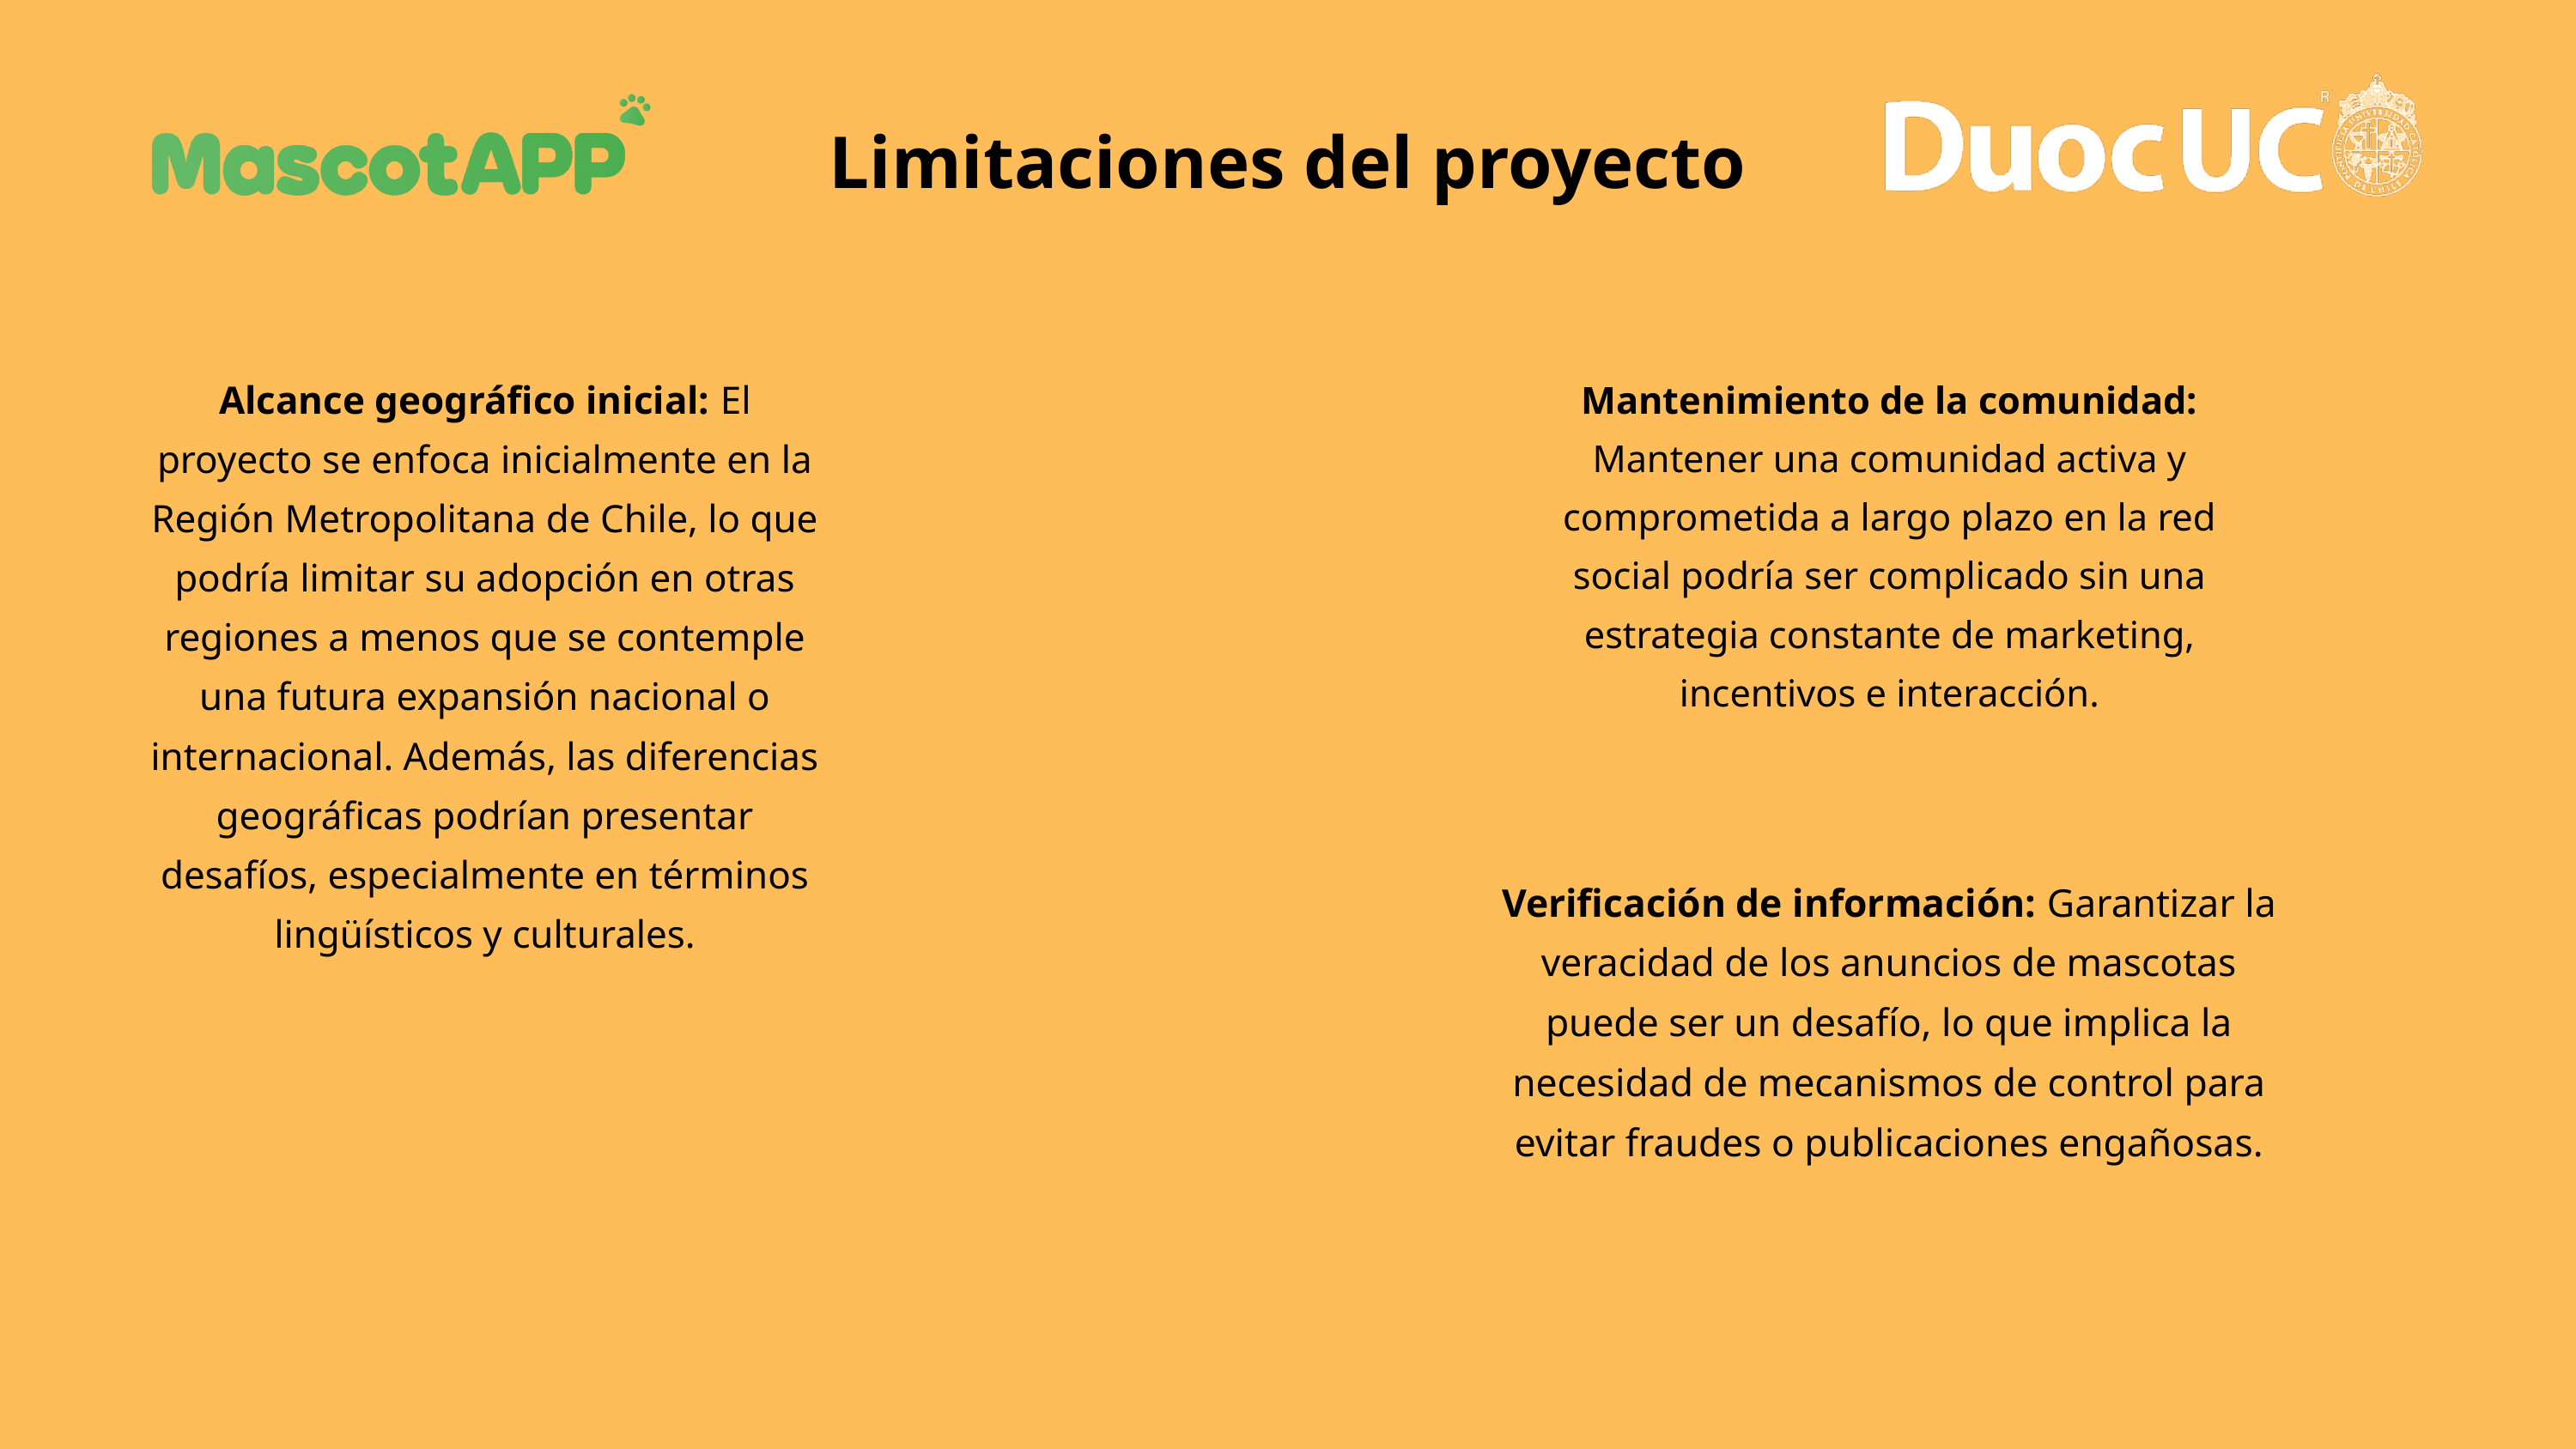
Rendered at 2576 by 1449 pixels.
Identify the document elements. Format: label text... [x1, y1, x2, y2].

text_box Verificación de información: Garantizar la veracidad de los anuncios de mascotas puede ser un desafío, lo que implica la necesidad de mecanismos de control para evitar fraudes o publicaciones engañosas. [1488, 864, 2290, 1165]
text_box Limitaciones del proyecto [710, 125, 1866, 281]
text_box [1871, 70, 2432, 219]
text_box [144, 86, 655, 203]
text_box Alcance geográfico inicial: El proyecto se enfoca inicialmente en la Región Metropolitana de Chile, lo que podría limitar su adopción en otras regiones a menos que se contemple una futura expansión nacional o internacional. Además, las diferencias geográficas podrían presentar desafíos, especialmente en términos lingüísticos y culturales. [144, 361, 825, 1016]
text_box Mantenimiento de la comunidad: Mantener una comunidad activa y comprometida a largo plazo en la red social podría ser complicado sin una estrategia constante de marketing, incentivos e interacción. [1522, 363, 2257, 714]
